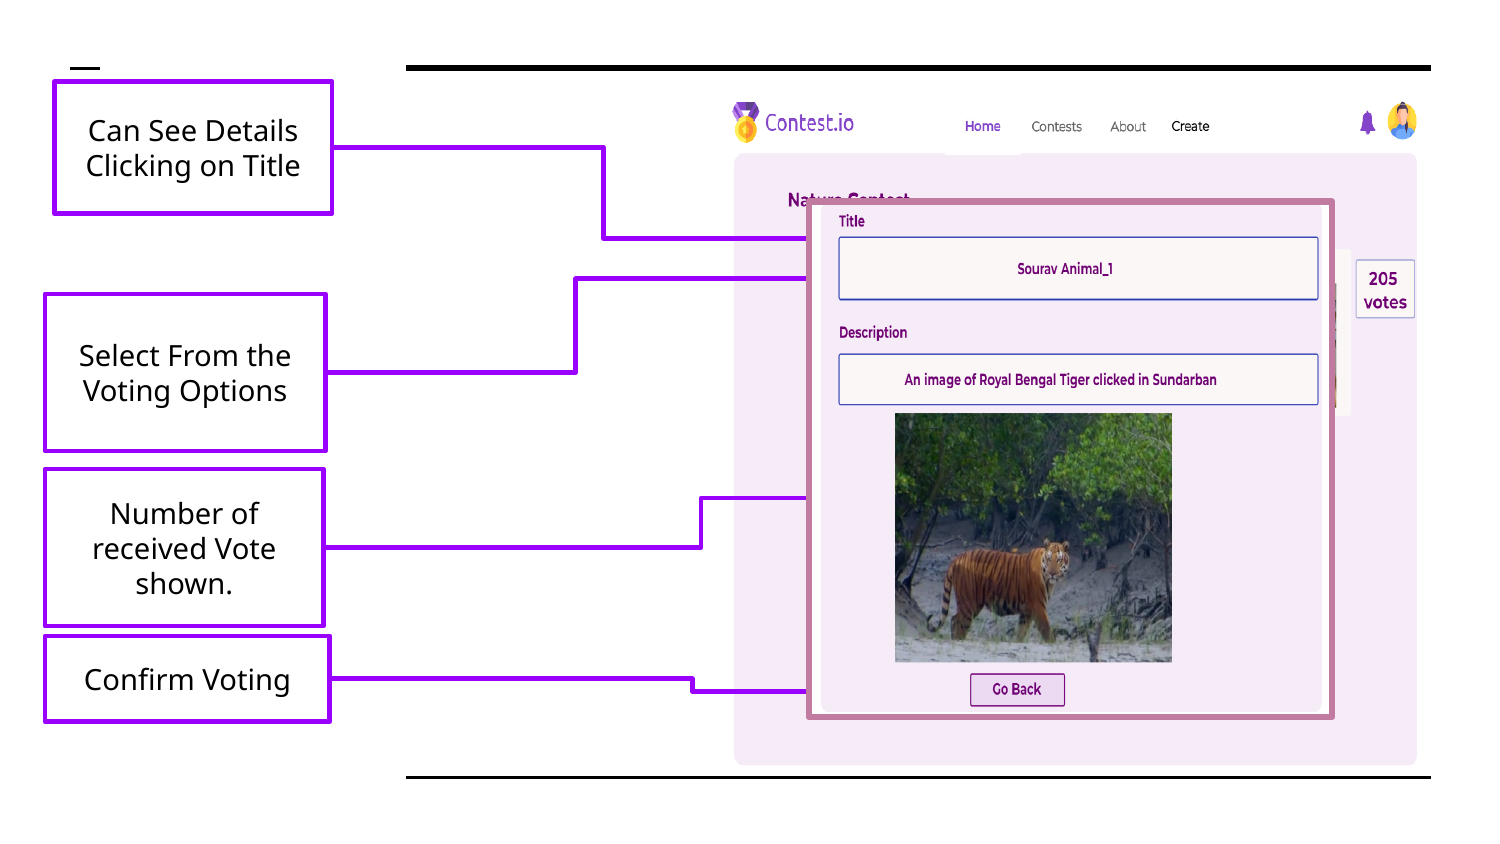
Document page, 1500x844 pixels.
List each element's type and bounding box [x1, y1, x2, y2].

text_box [44, 278, 806, 452]
text_box [54, 81, 877, 268]
picture [723, 96, 1418, 769]
text_box [44, 468, 806, 627]
text_box [44, 635, 810, 722]
